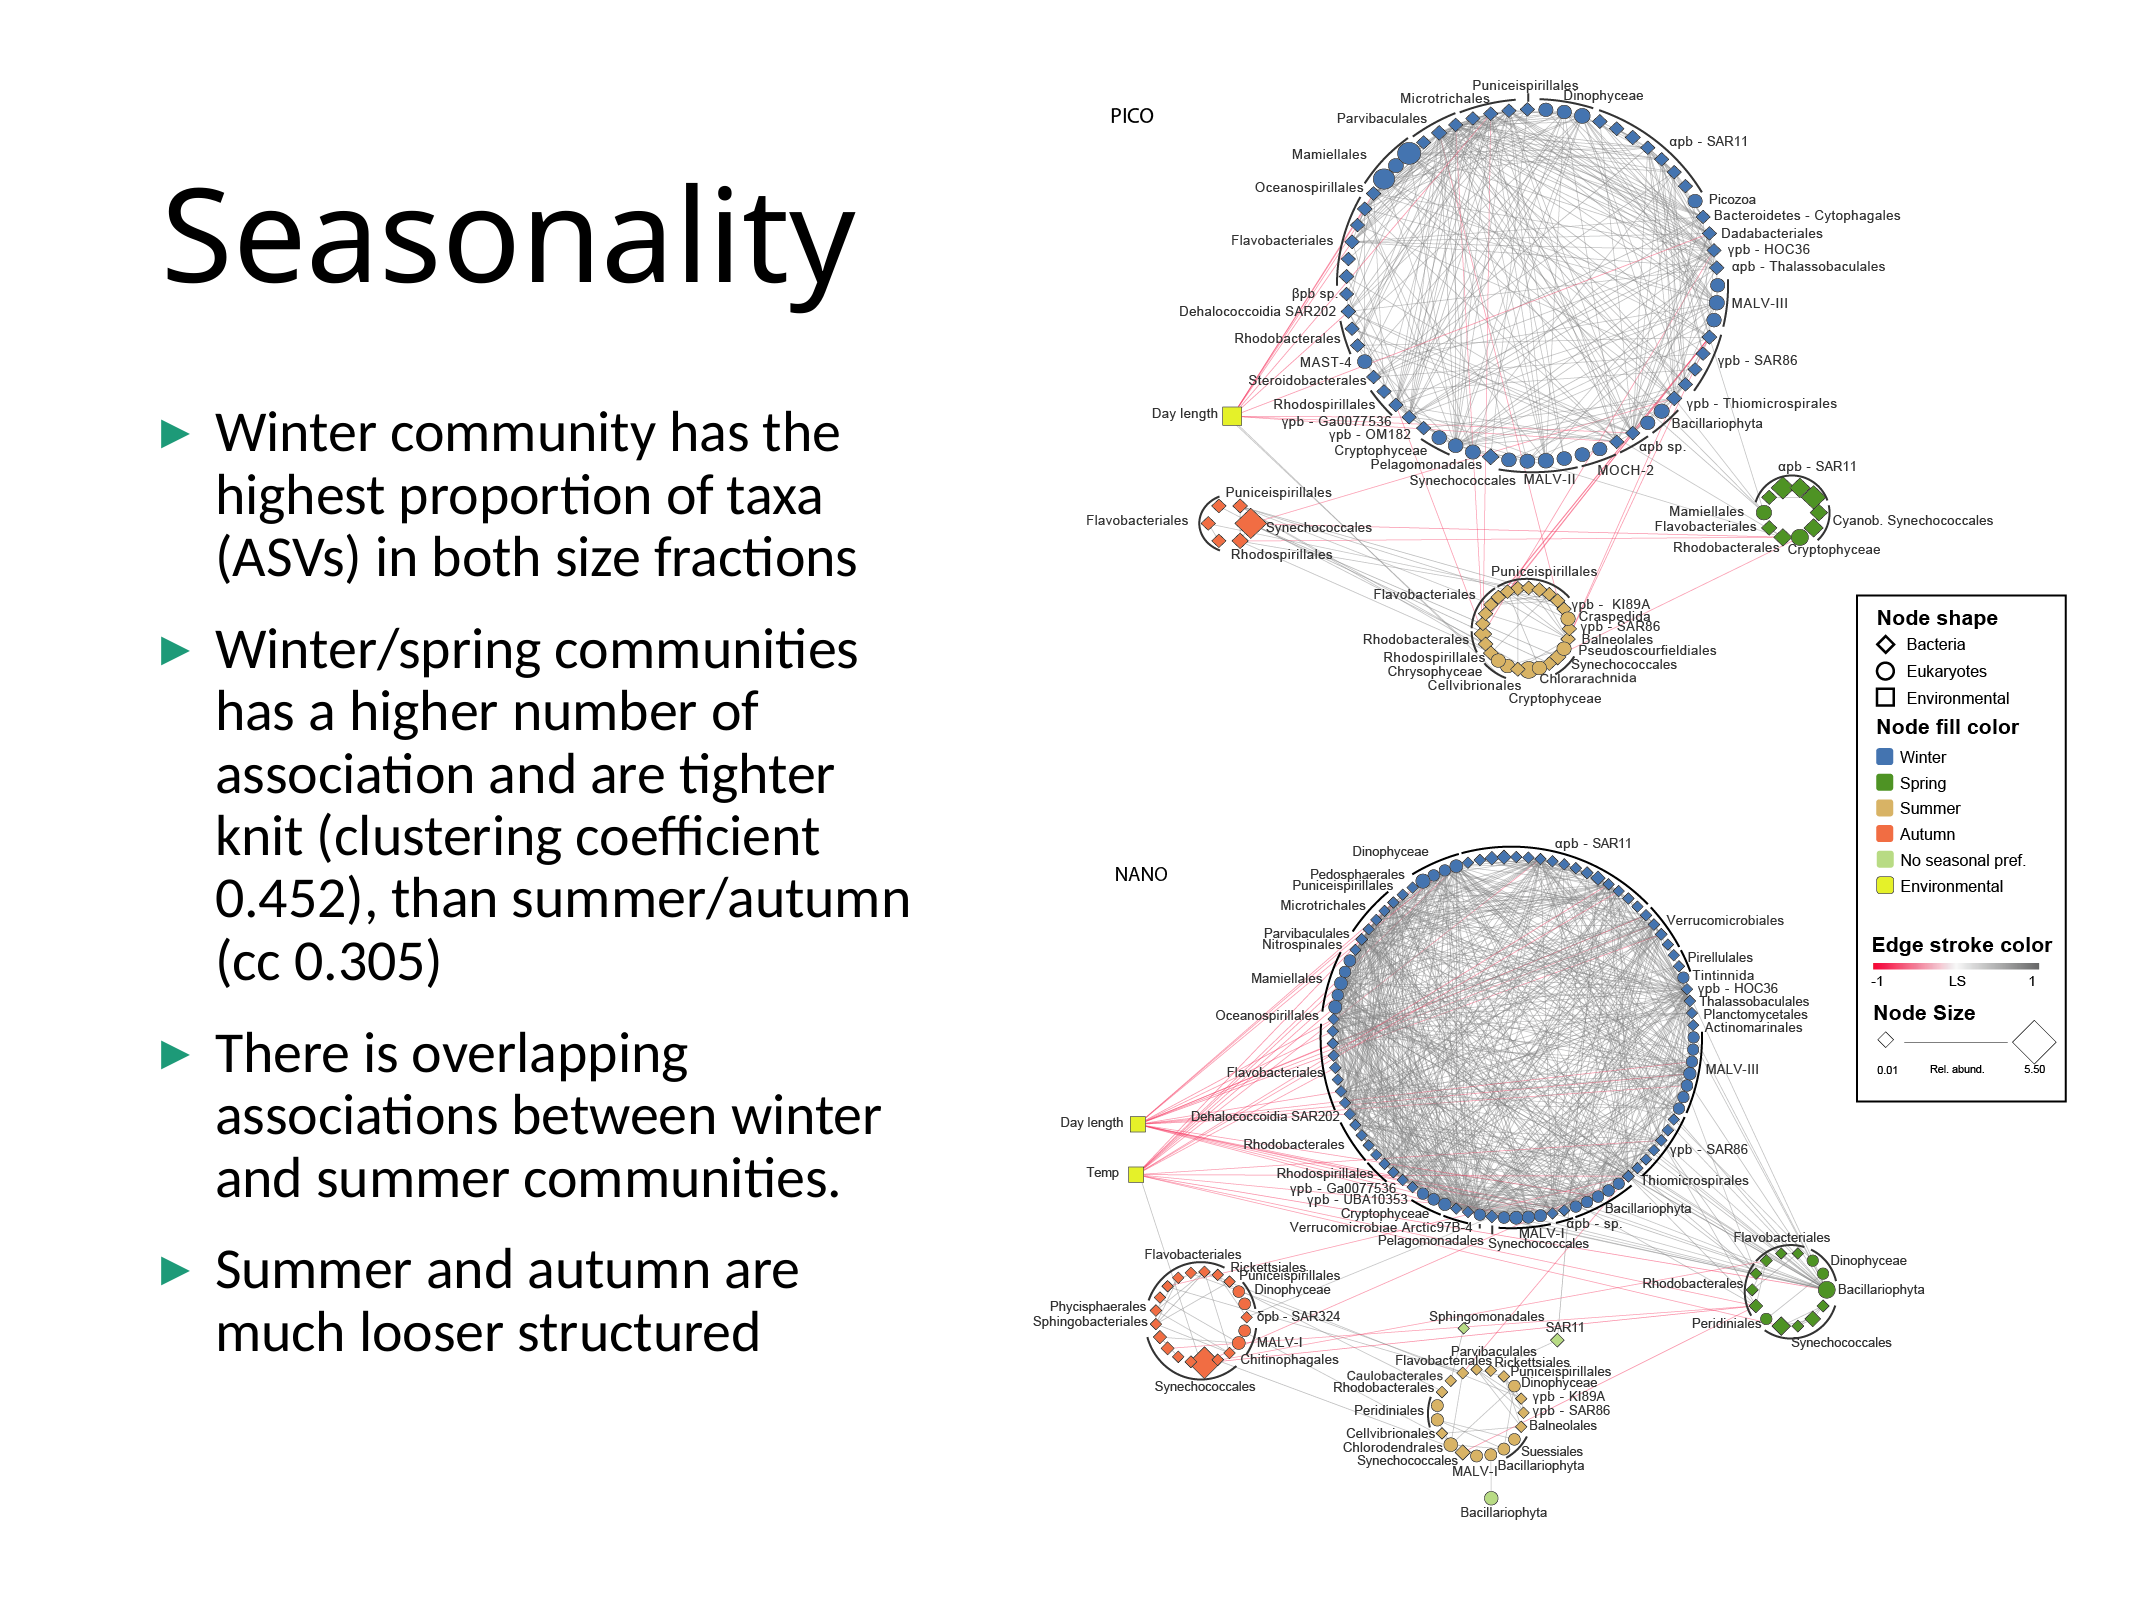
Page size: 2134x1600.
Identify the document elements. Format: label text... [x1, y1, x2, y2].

picture [1033, 79, 2067, 1521]
title Seasonality [146, 85, 1033, 395]
list Winter community has the highest proportion of taxa (ASVs) in both size fractions Winter/spring communities has a higher number of association and are tighter knit (clustering coefficient 0.452), than summer/autumn (cc 0.305) There is overlapping associations between winter and summer communities. Summer and autumn are much looser structured [146, 394, 940, 1410]
